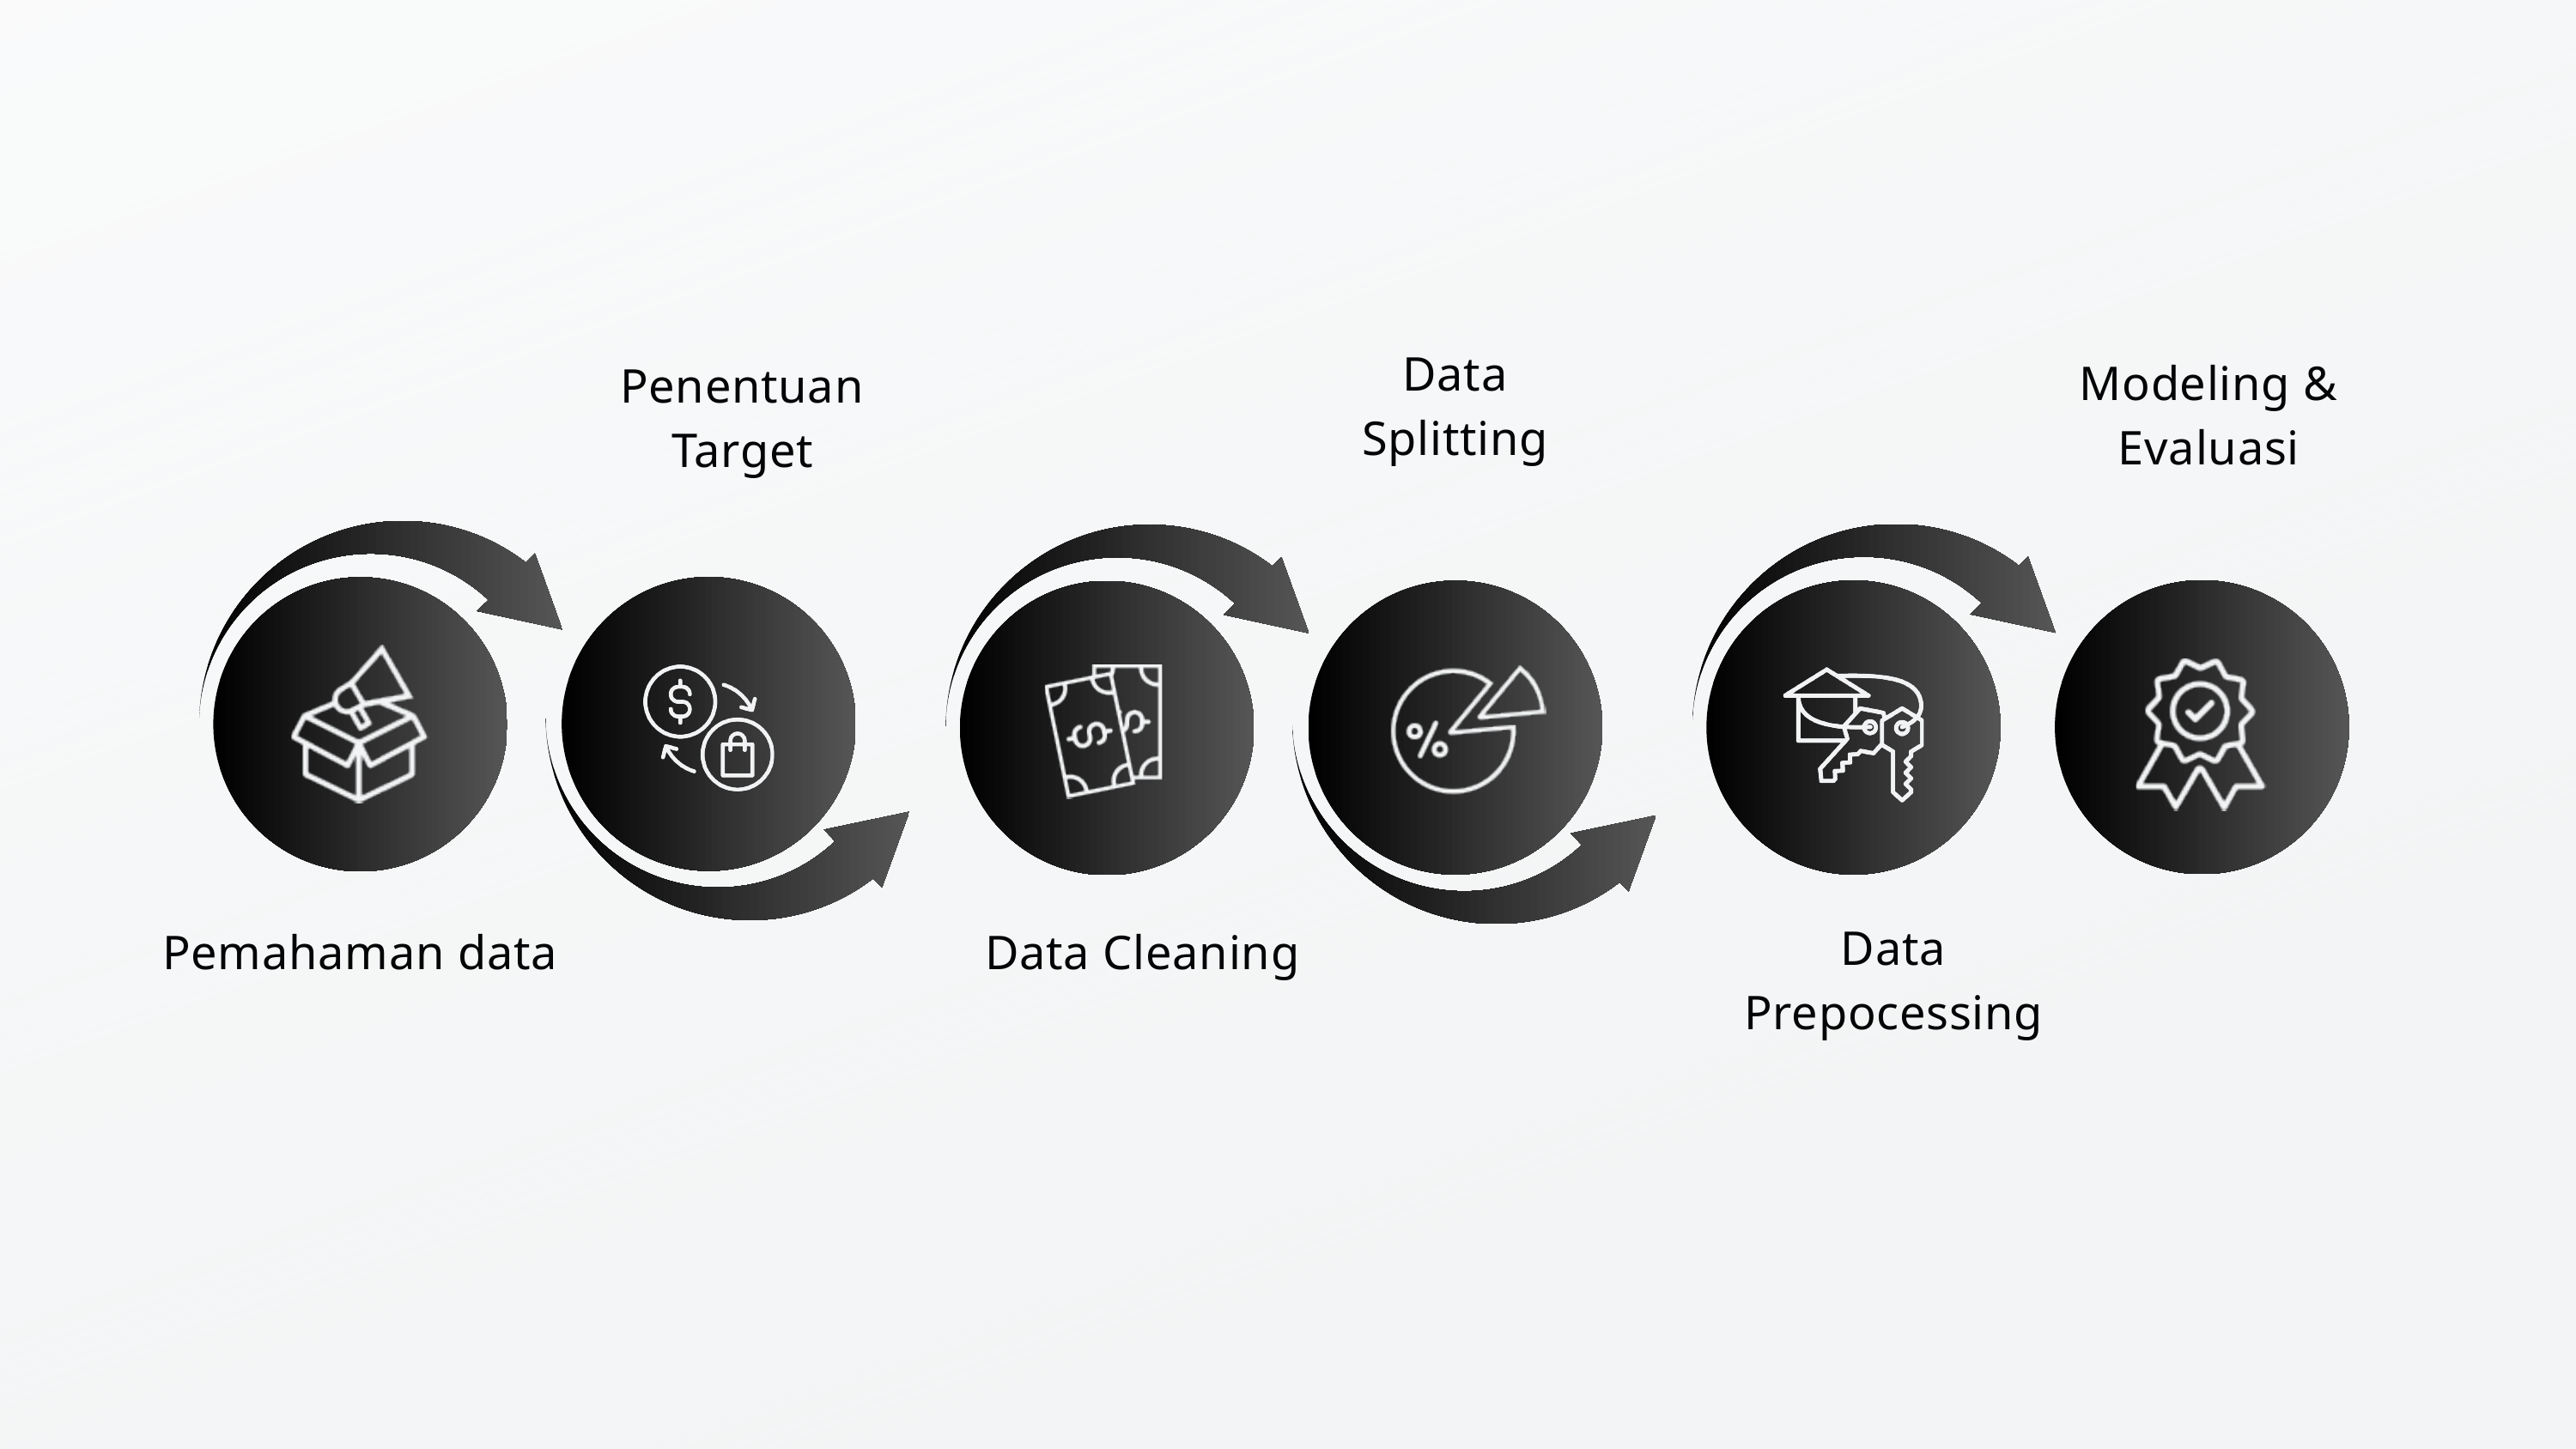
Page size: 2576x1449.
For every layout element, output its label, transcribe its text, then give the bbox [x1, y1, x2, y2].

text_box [545, 718, 910, 921]
text_box [0, 0, 2576, 1449]
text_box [213, 577, 508, 872]
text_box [1692, 524, 2057, 726]
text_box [1706, 579, 2001, 876]
text_box Data Splitting [1315, 336, 1595, 465]
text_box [1308, 580, 1603, 720]
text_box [2054, 579, 2349, 875]
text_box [561, 576, 856, 717]
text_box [945, 524, 1309, 727]
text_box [959, 580, 1255, 876]
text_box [198, 520, 563, 724]
text_box Data Prepocessing [1706, 910, 2081, 1040]
text_box Modeling & Evaluasi [2069, 345, 2349, 474]
text_box Data Cleaning [969, 914, 1315, 979]
text_box Pemahaman data [117, 914, 604, 979]
text_box Penentuan Target [562, 348, 923, 477]
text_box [1291, 722, 1656, 925]
